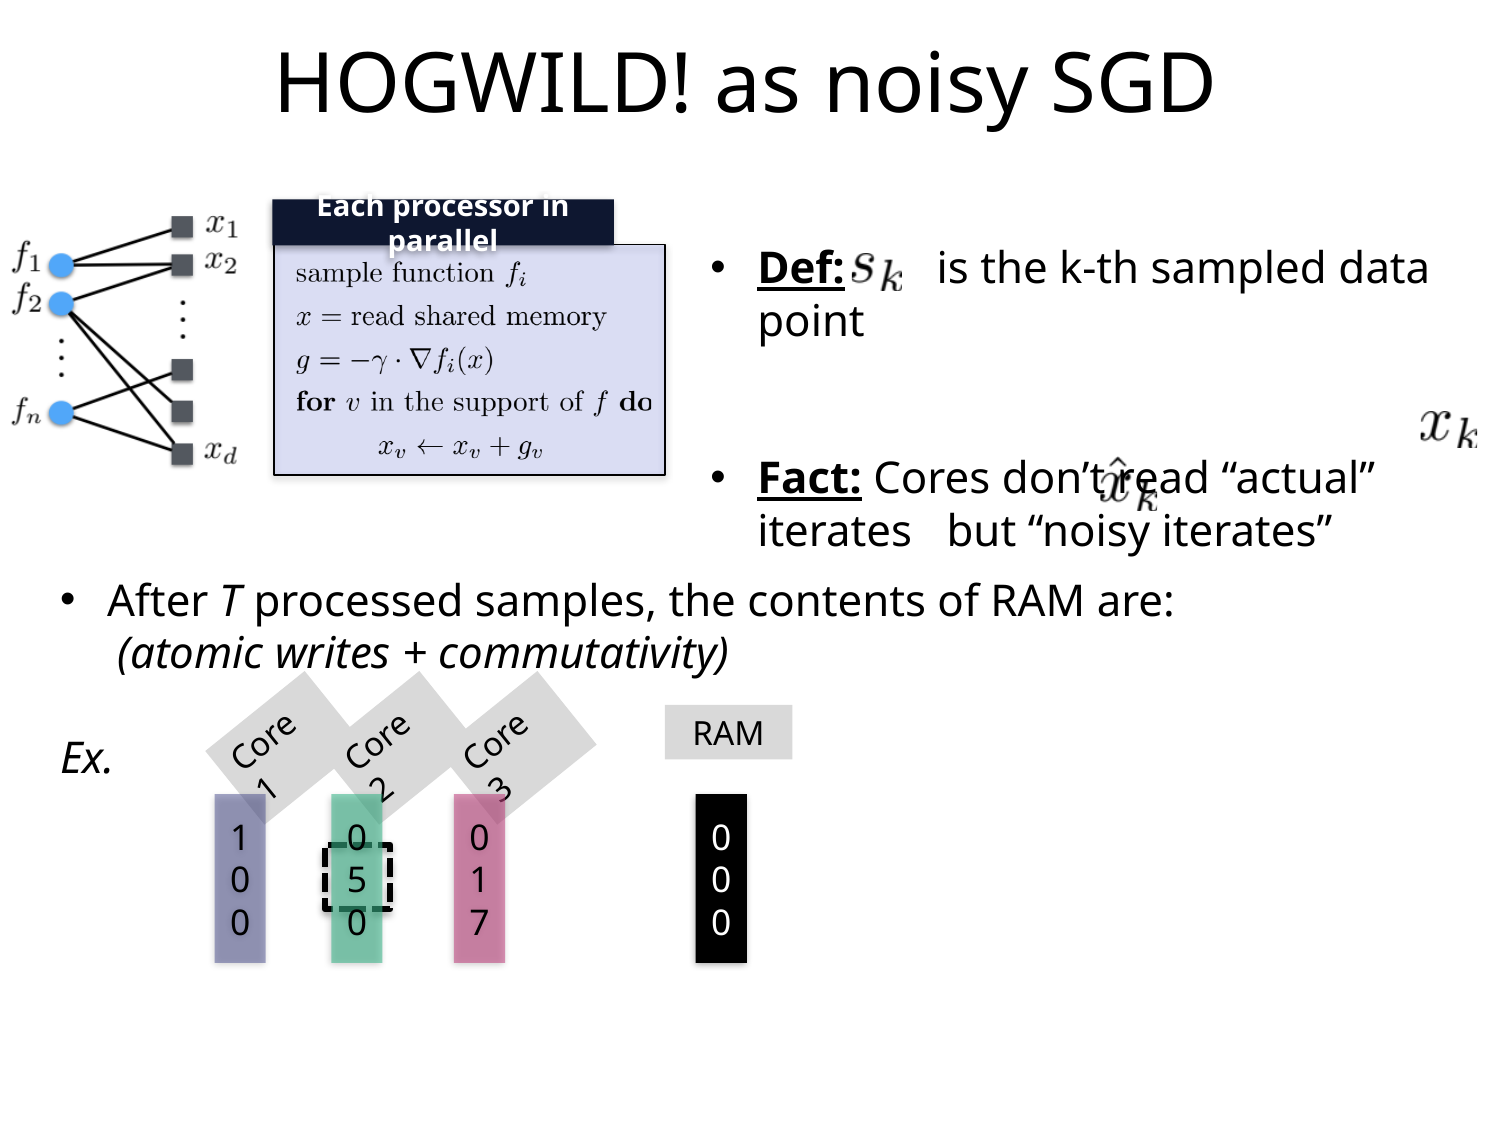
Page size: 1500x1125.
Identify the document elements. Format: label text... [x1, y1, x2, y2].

picture [851, 253, 903, 291]
text_box Core 2 [319, 670, 466, 819]
text_box Core 3 [438, 670, 597, 815]
text_box After T processed samples, the contents of RAM are: (atomic writes + commutativity) Ex. [45, 564, 1500, 843]
picture [1100, 456, 1158, 511]
text_box 000 [695, 793, 748, 964]
text_box [387, 844, 391, 910]
title HOGWILD! as noisy SGD [0, 0, 1500, 173]
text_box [4, 170, 666, 491]
text_box Core 1 [205, 670, 349, 820]
picture [1420, 411, 1478, 449]
text_box 050 [331, 793, 383, 964]
text_box 1 0 0 [214, 793, 266, 964]
text_box [45, 142, 1500, 564]
text_box 017 [453, 793, 506, 964]
text_box Def: is the k-th sampled data point Fact: Cores don’t read “actual” iterates but “noisy iterates” [695, 232, 1500, 563]
text_box RAM [664, 704, 793, 760]
